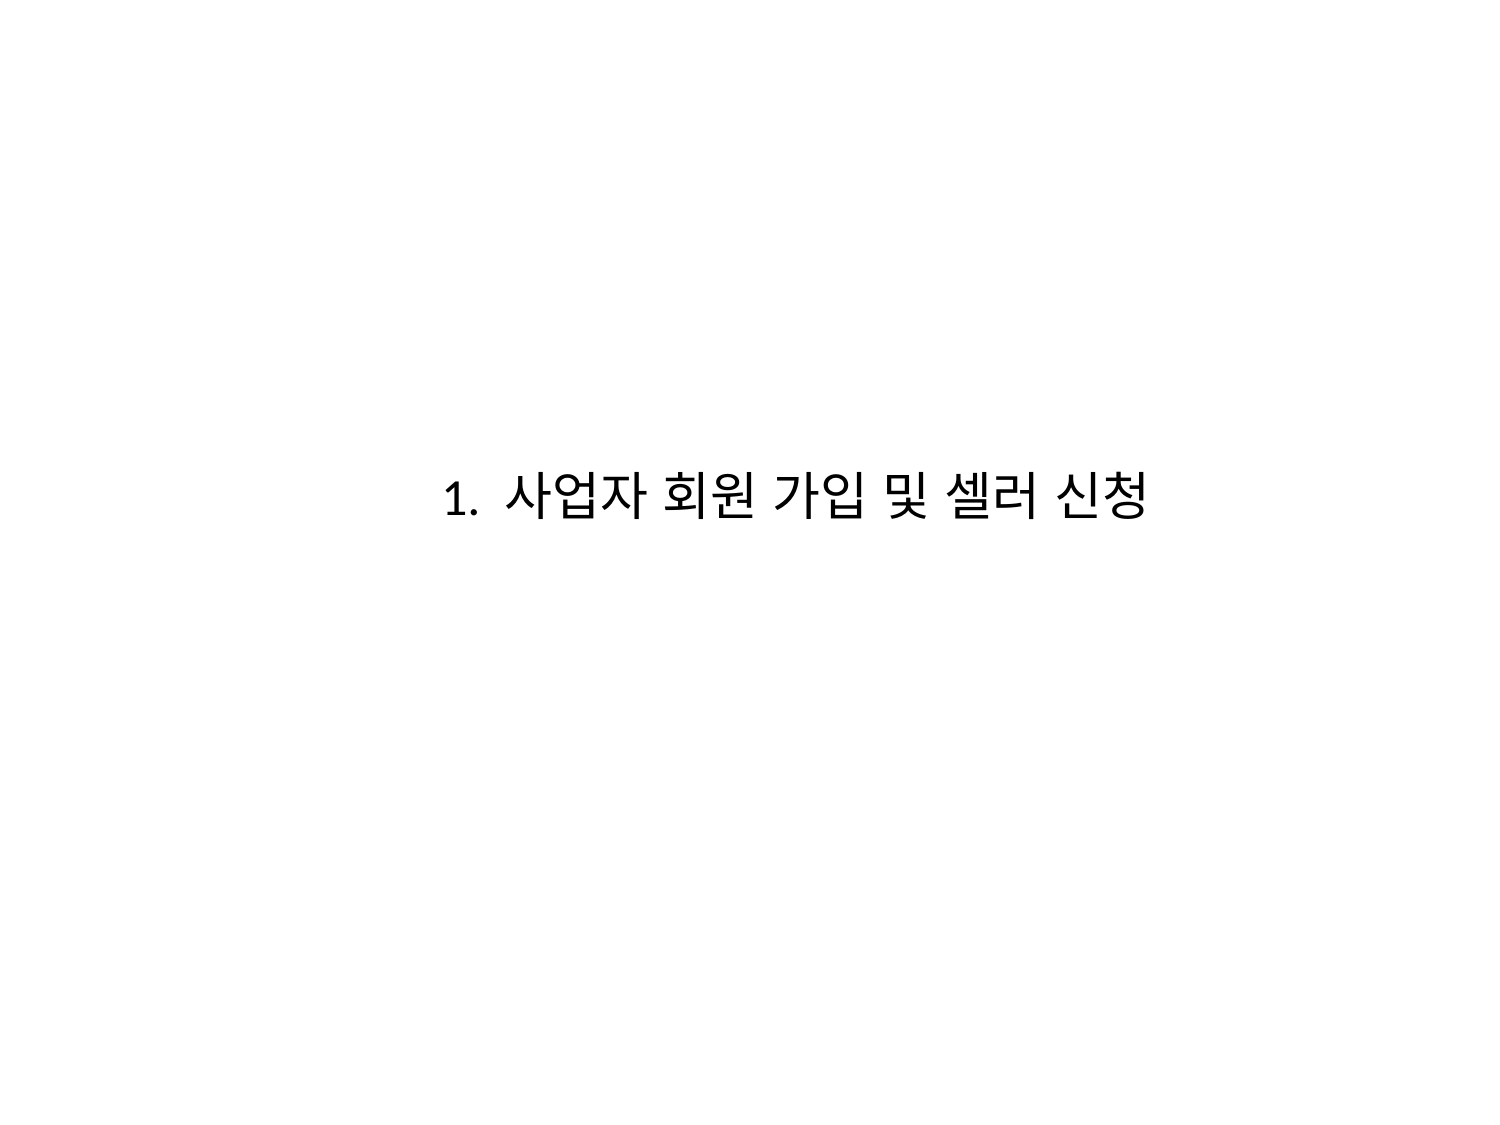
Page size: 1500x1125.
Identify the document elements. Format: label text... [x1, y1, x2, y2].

text_box 1. 사업자 회원 가입 및 셀러 신청 [291, 456, 1300, 534]
